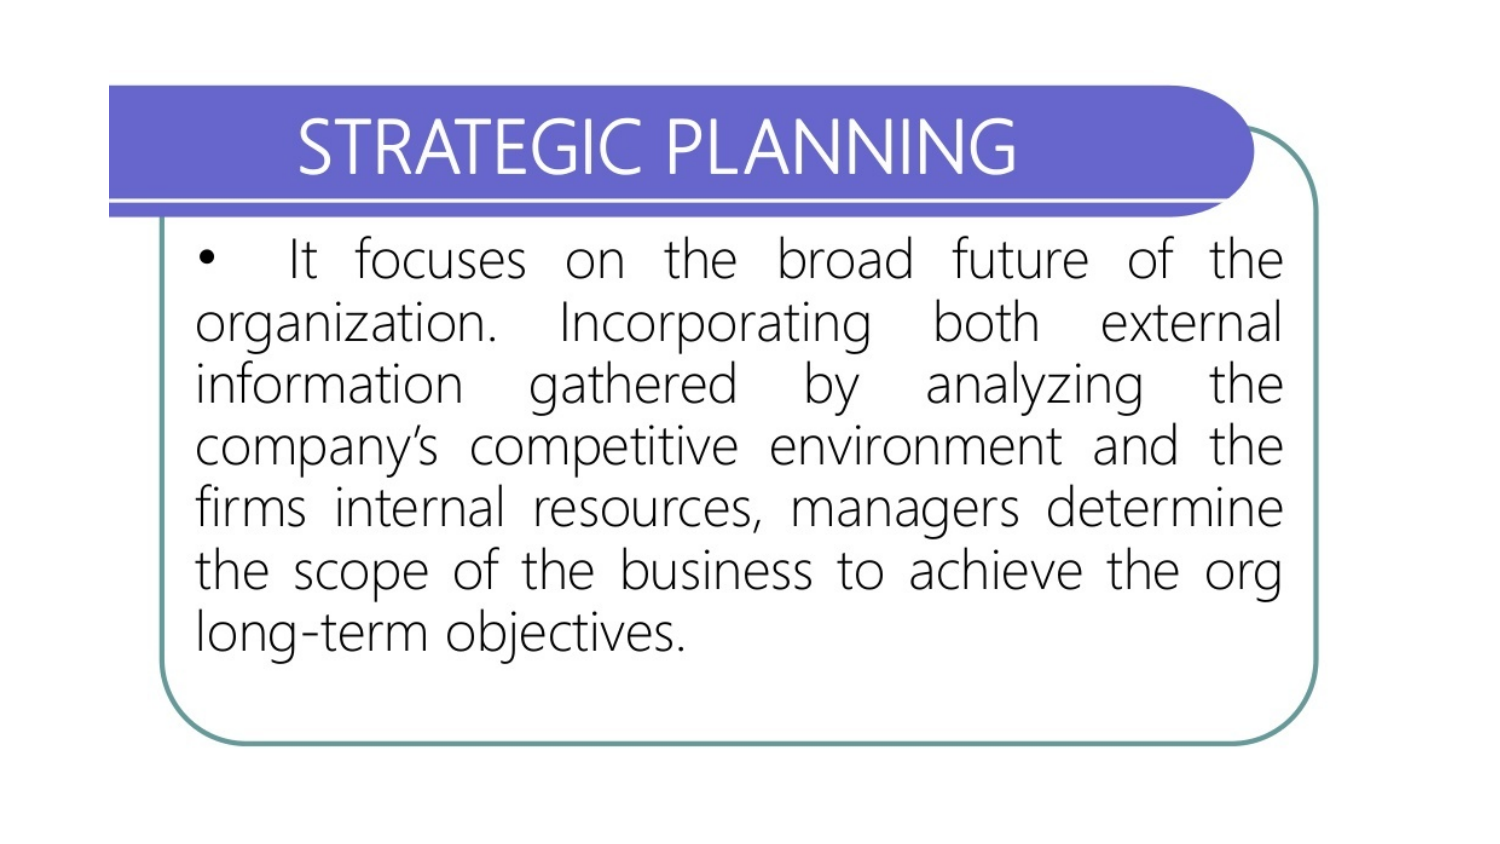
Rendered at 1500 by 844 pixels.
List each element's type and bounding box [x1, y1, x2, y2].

picture [109, 70, 1347, 767]
